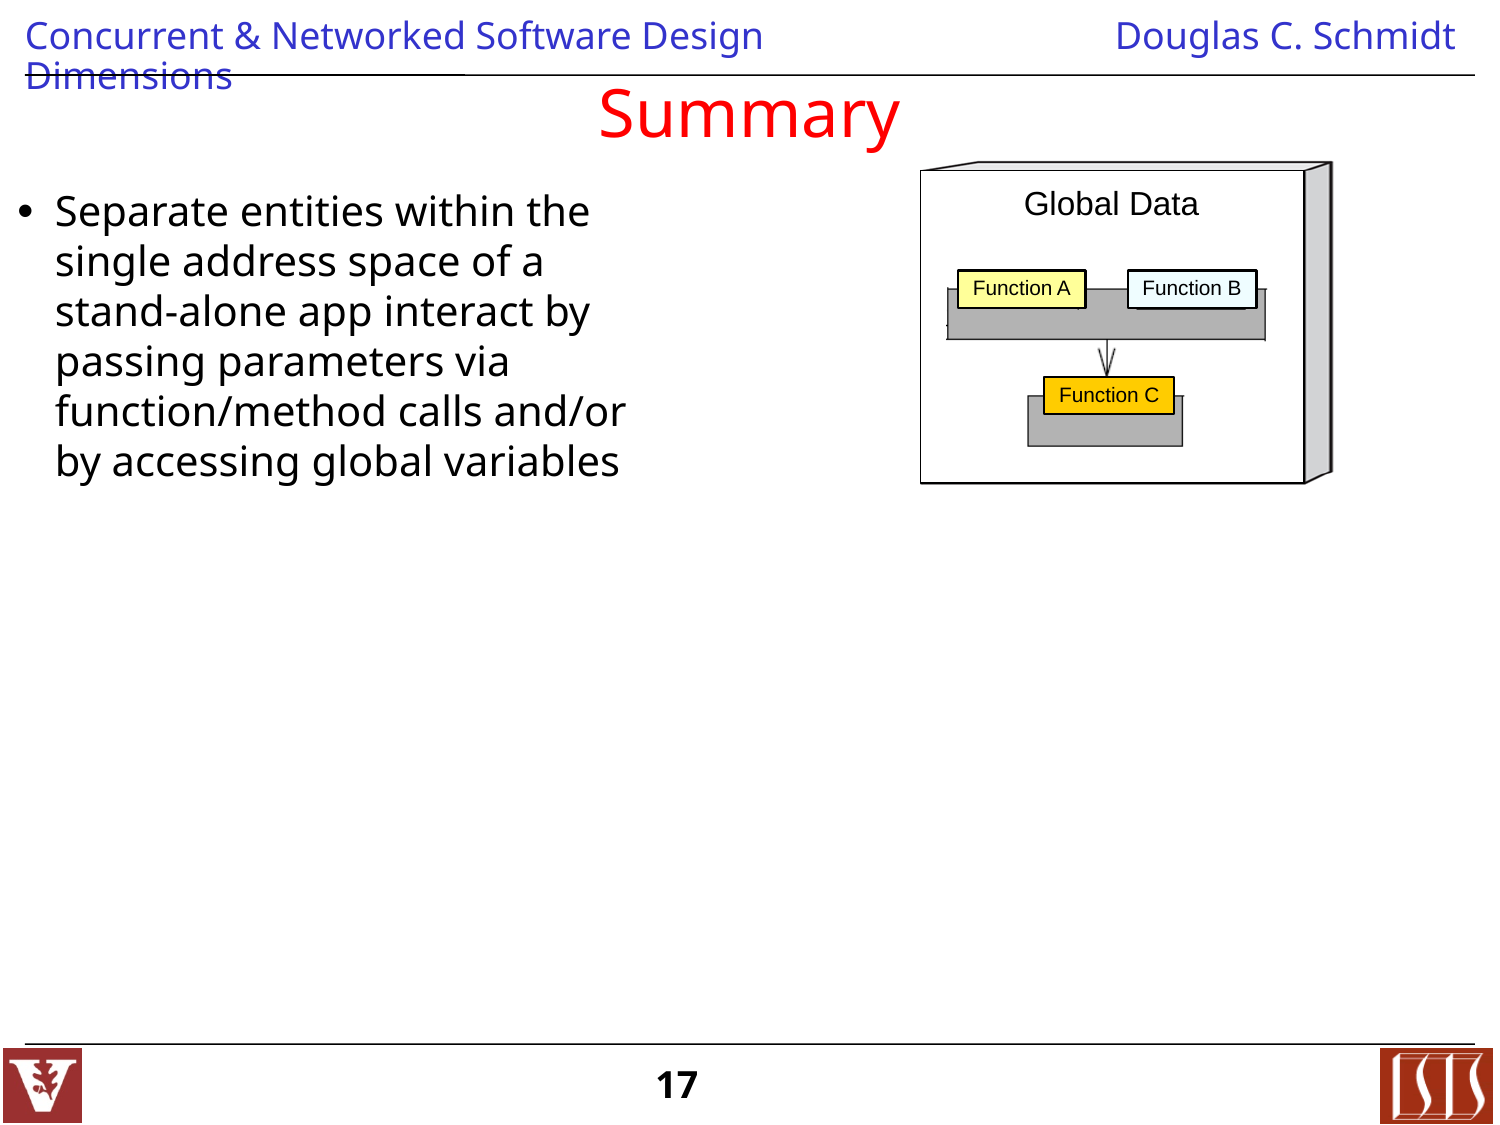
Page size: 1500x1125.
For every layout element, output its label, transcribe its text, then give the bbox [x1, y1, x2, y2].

title Summary [24, 79, 1476, 143]
picture [3, 1048, 82, 1123]
picture [1380, 1048, 1493, 1124]
text_box Separate entities within the single address space of a stand-alone app interact by passing parameters via function/method calls and/or by accessing global variables [2, 177, 671, 493]
picture [899, 157, 1339, 487]
